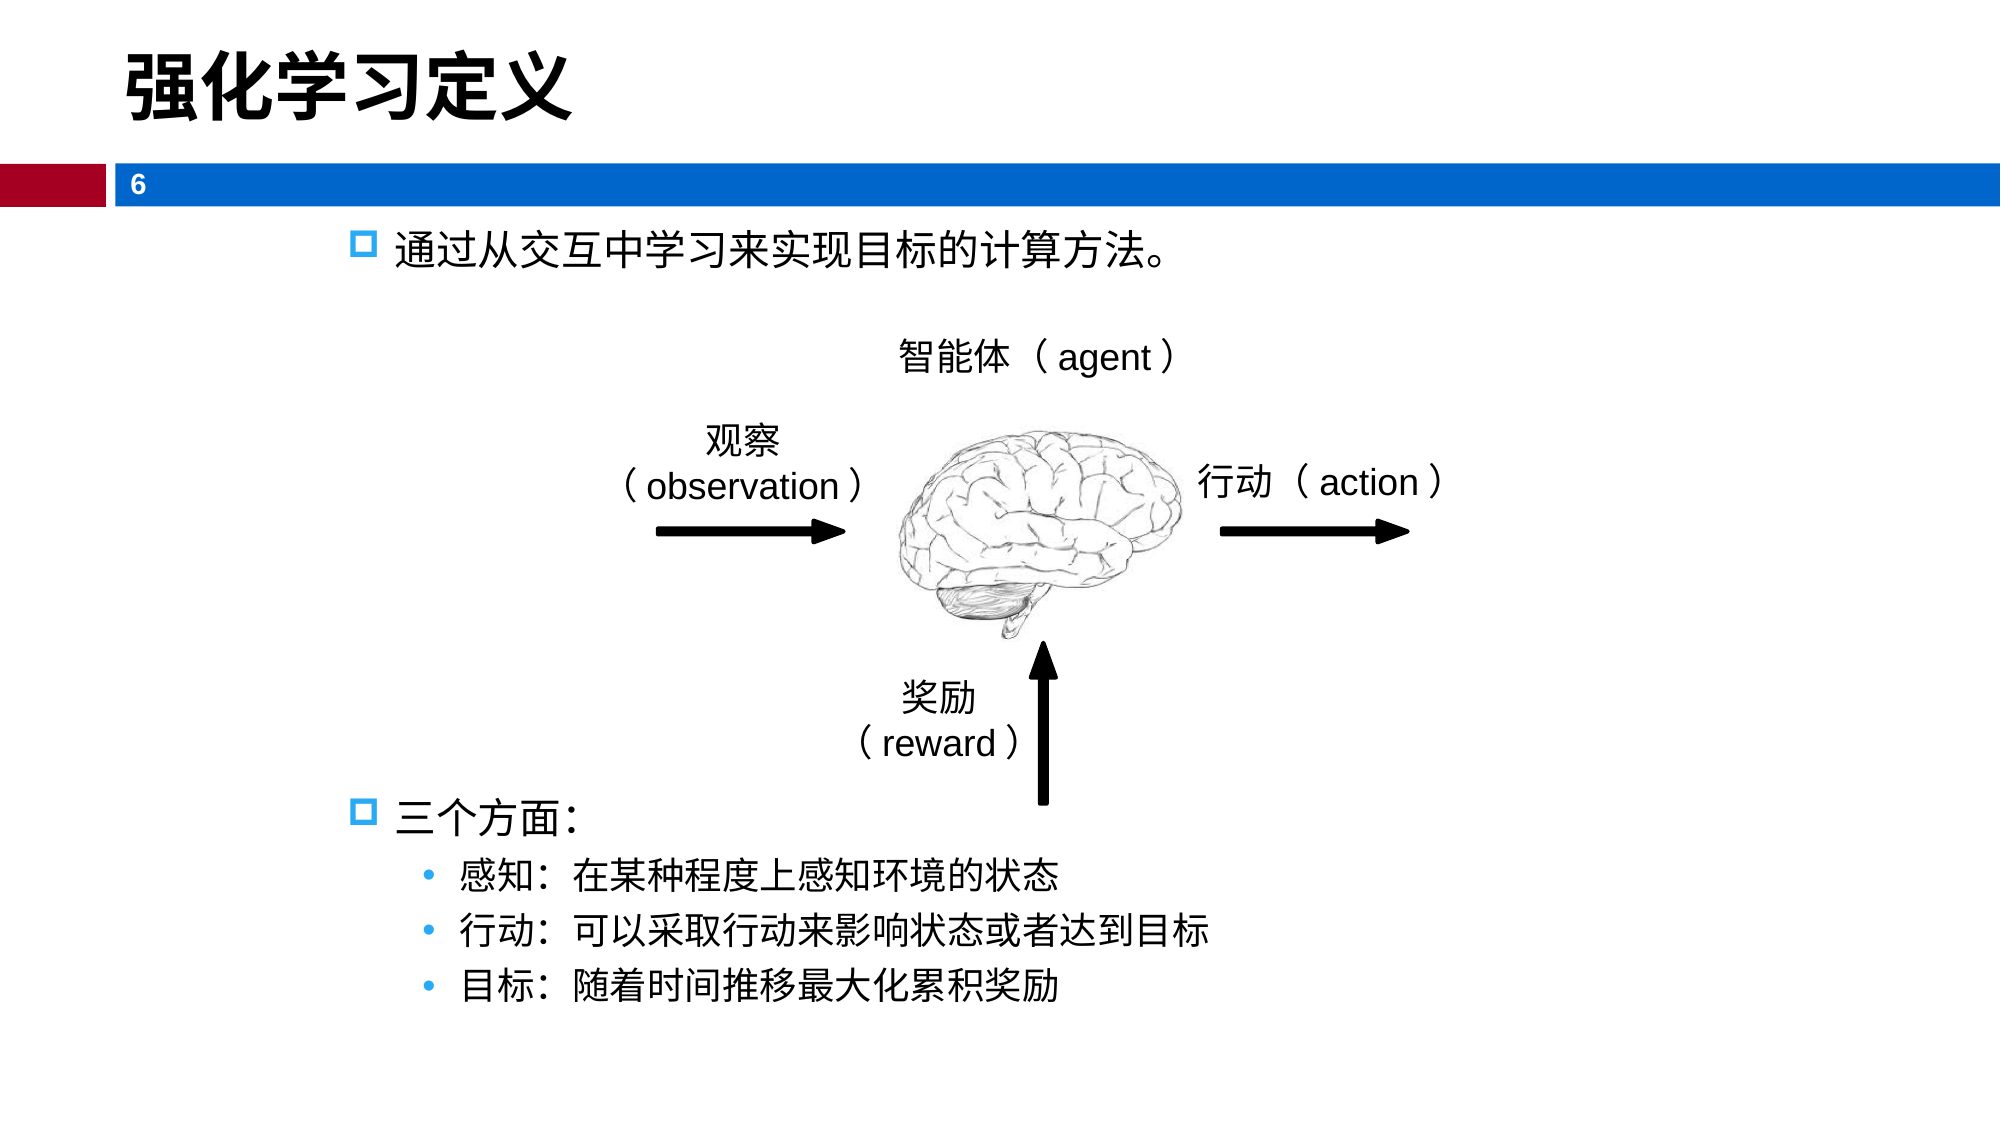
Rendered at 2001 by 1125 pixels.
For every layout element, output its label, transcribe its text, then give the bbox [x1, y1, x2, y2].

title 强化学习定义 [109, 0, 1697, 169]
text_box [556, 325, 1479, 804]
text_box 通过从交互中学习来实现目标的计算方法。 三个方面： 感知：在某种程度上感知环境的状态 行动：可以采取行动来影响状态或者达到目标 目标：随着时间推移最大化累积奖励 [332, 216, 1668, 1024]
